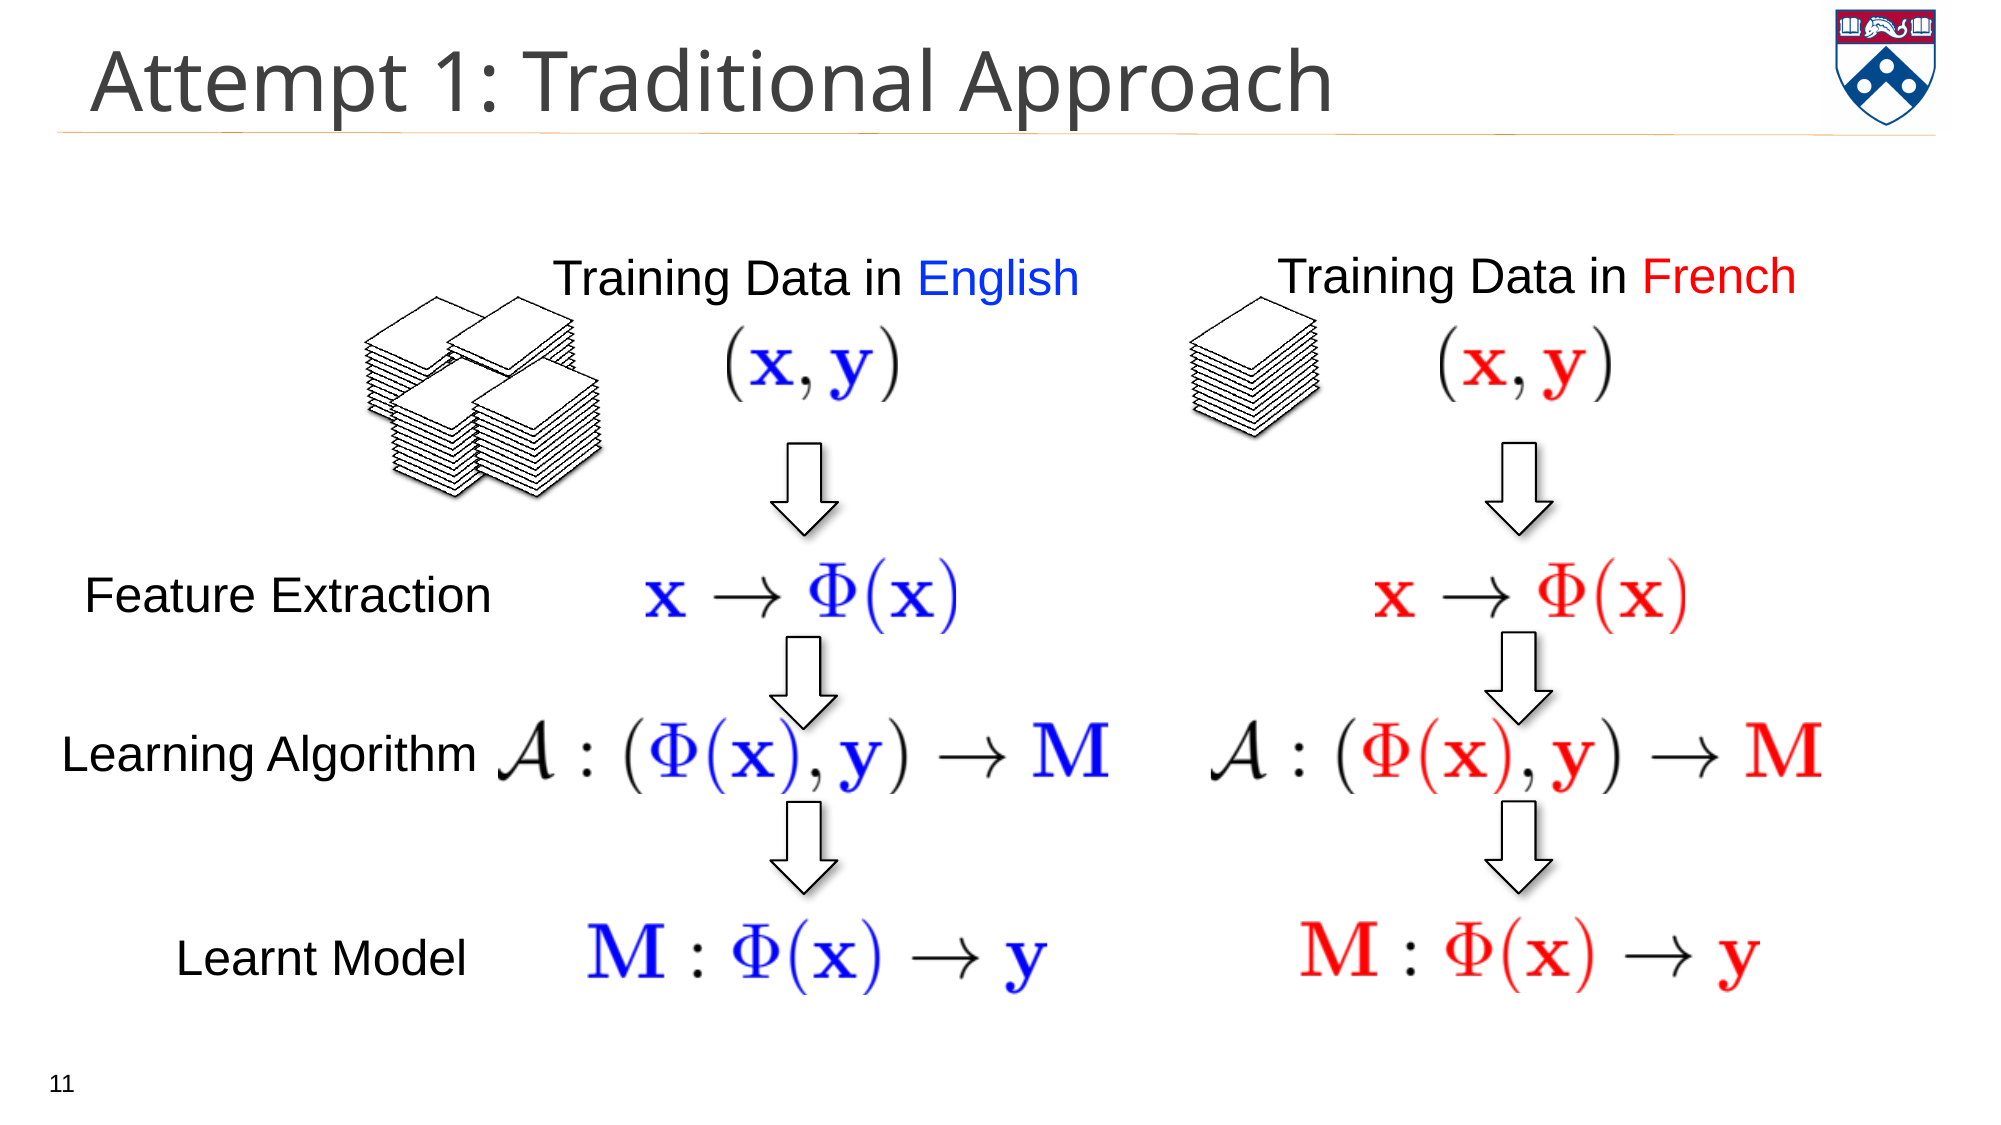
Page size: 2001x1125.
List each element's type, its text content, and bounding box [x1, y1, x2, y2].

text_box [767, 643, 839, 714]
picture [497, 715, 1109, 794]
text_box Training Data in French [1262, 236, 1813, 311]
text_box [1483, 643, 1555, 714]
title Attempt 1: Traditional Approach [75, 33, 1814, 122]
picture [586, 917, 1048, 995]
text_box Learning Algorithm [46, 714, 493, 789]
slide_number 11 [20, 1067, 104, 1106]
text_box [768, 802, 840, 897]
picture [1210, 715, 1822, 794]
picture [1820, 0, 1953, 132]
text_box [1483, 802, 1555, 896]
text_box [362, 237, 1099, 504]
picture [1439, 324, 1612, 403]
text_box Feature Extraction [69, 555, 508, 631]
picture [1374, 556, 1686, 634]
text_box [778, 513, 831, 538]
text_box [1483, 440, 1555, 538]
picture [645, 556, 957, 634]
picture [1187, 296, 1326, 445]
text_box Learnt Model [160, 917, 483, 993]
picture [1299, 914, 1761, 993]
